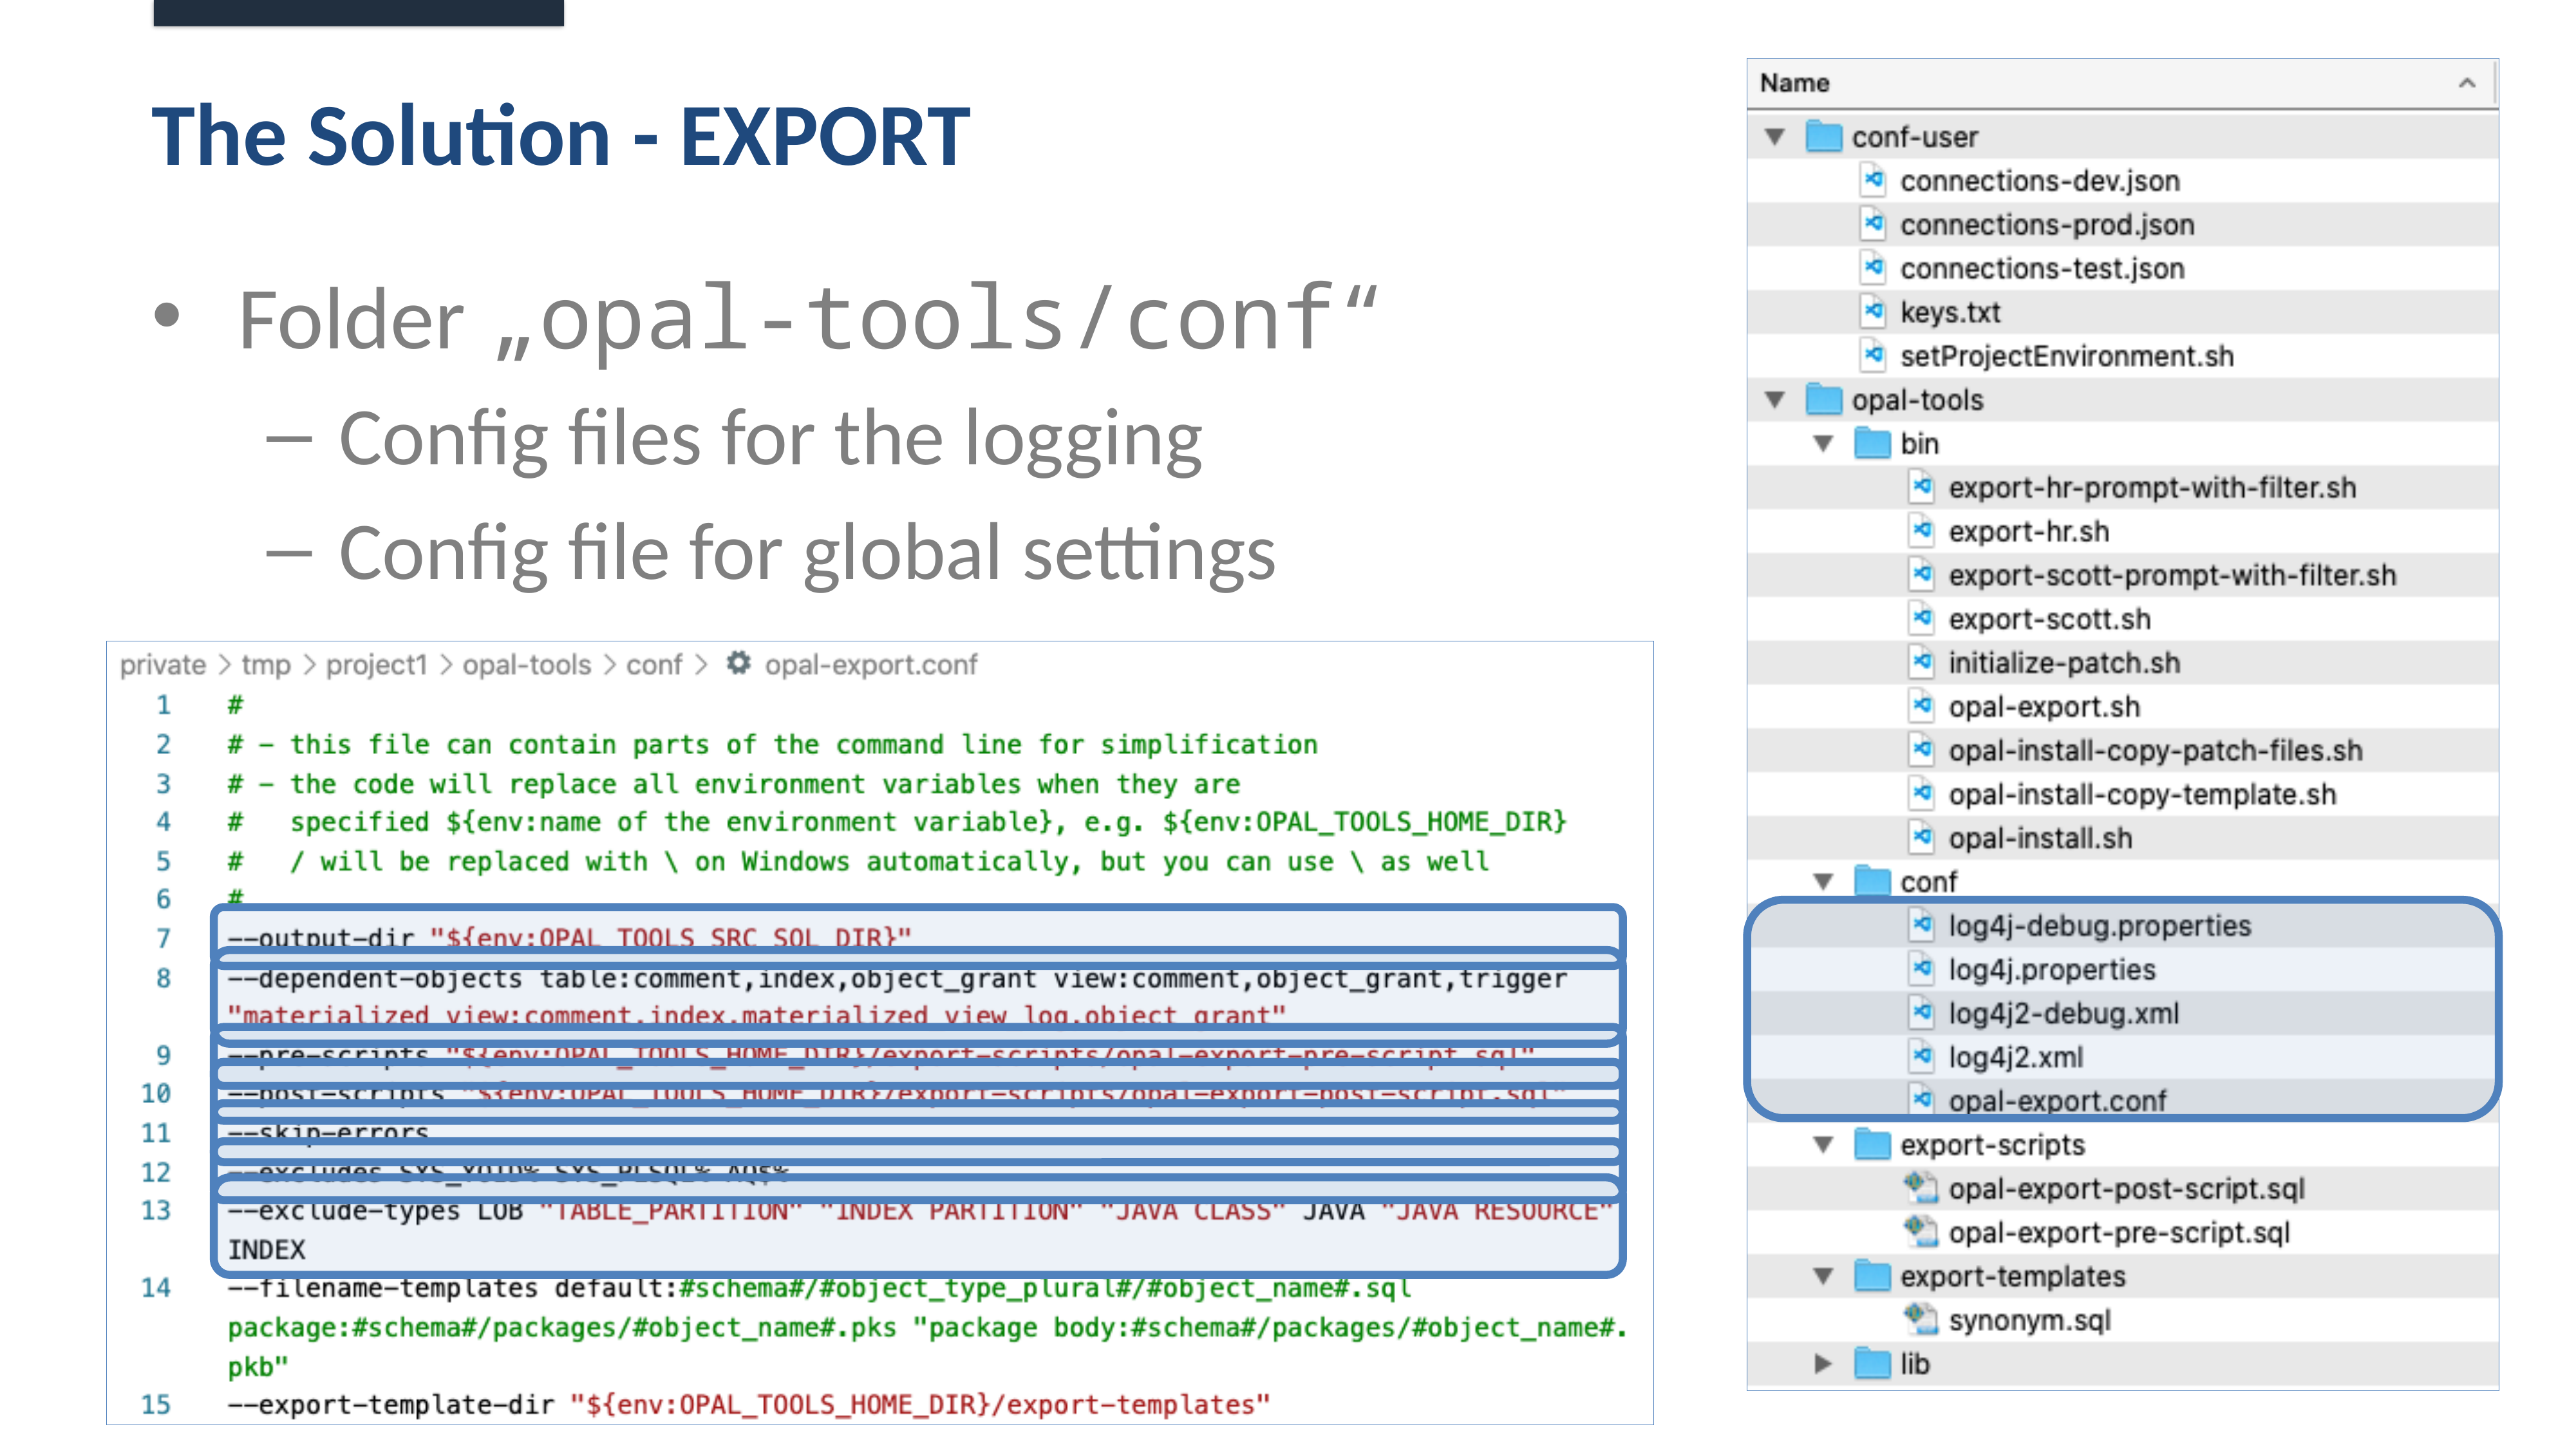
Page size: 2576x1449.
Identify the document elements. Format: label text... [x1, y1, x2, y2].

picture [106, 641, 1655, 1425]
picture [1747, 57, 2499, 1392]
title The Solution - EXPORT [129, 58, 1745, 202]
list Folder „opal-tools/conf“ Config files for the logging Config file for global settings [129, 249, 1744, 1294]
